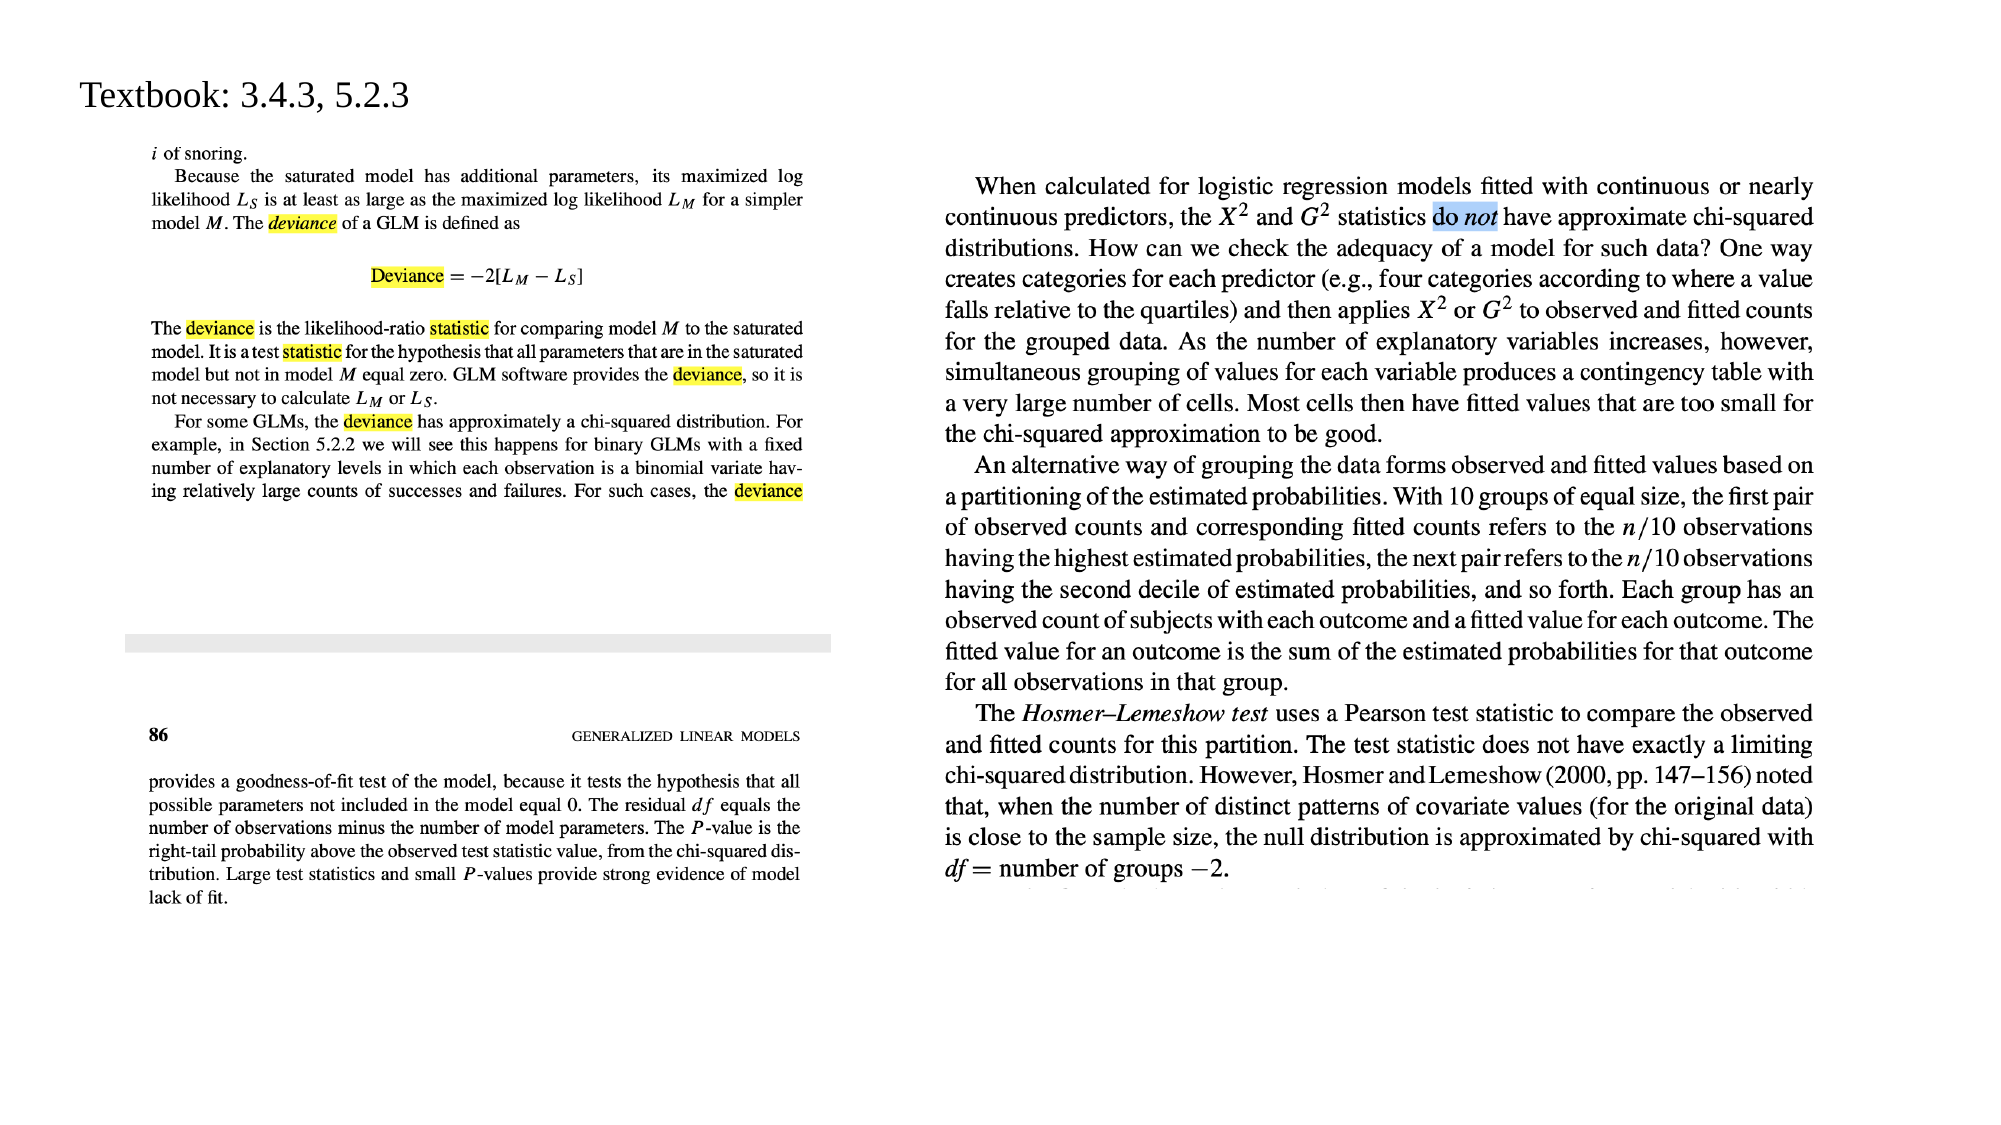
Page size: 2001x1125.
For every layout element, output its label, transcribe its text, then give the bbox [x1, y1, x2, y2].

picture [125, 147, 831, 909]
picture [917, 168, 1834, 889]
text_box Textbook: 3.4.3, 5.2.3 [64, 62, 1065, 167]
